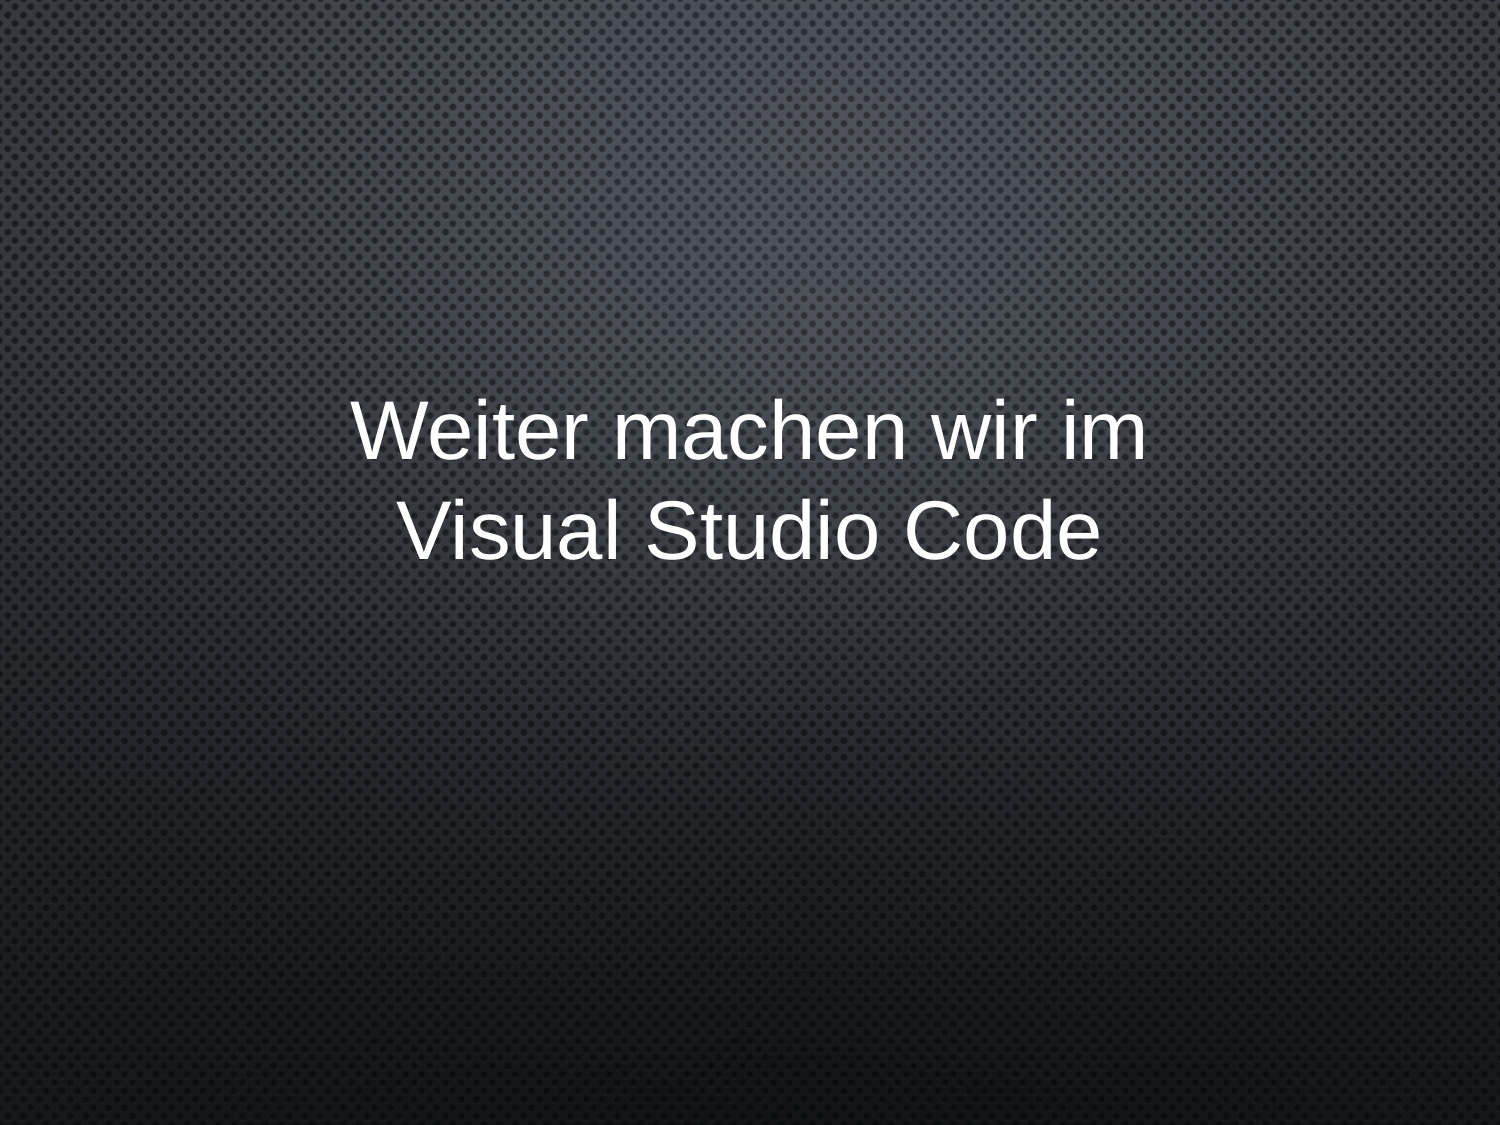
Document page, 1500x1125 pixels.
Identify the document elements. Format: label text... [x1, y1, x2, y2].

text_box Weiter machen wir im Visual Studio Code [272, 369, 1227, 584]
